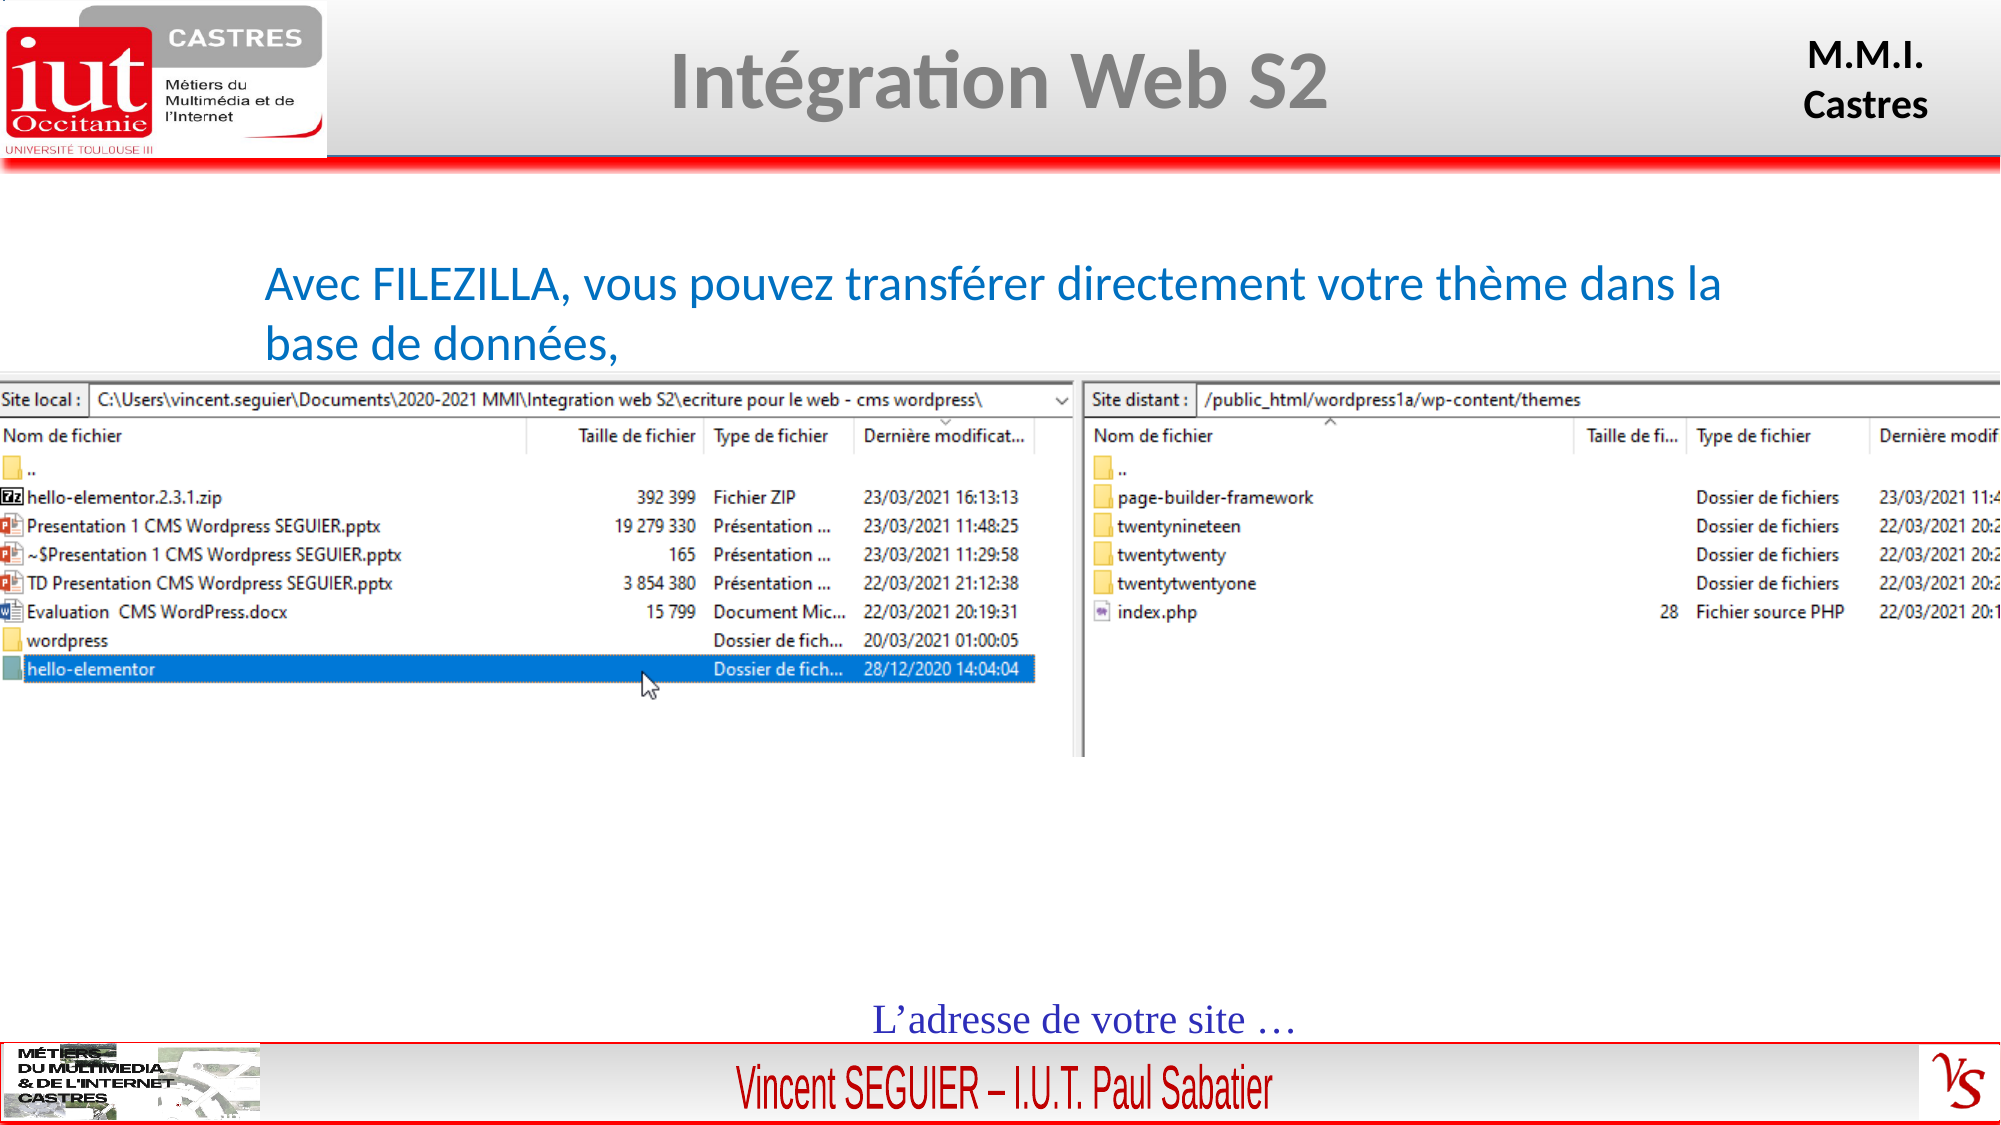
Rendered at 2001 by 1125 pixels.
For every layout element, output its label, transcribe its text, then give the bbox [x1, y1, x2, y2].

picture [4, 1043, 260, 1120]
text_box Avec FILEZILLA, vous pouvez transférer directement votre thème dans la base de données, [249, 243, 1750, 367]
picture [1919, 1045, 2000, 1120]
picture [0, 1, 327, 158]
picture [0, 367, 2000, 758]
text_box L’adresse de votre site … [762, 984, 1409, 1050]
